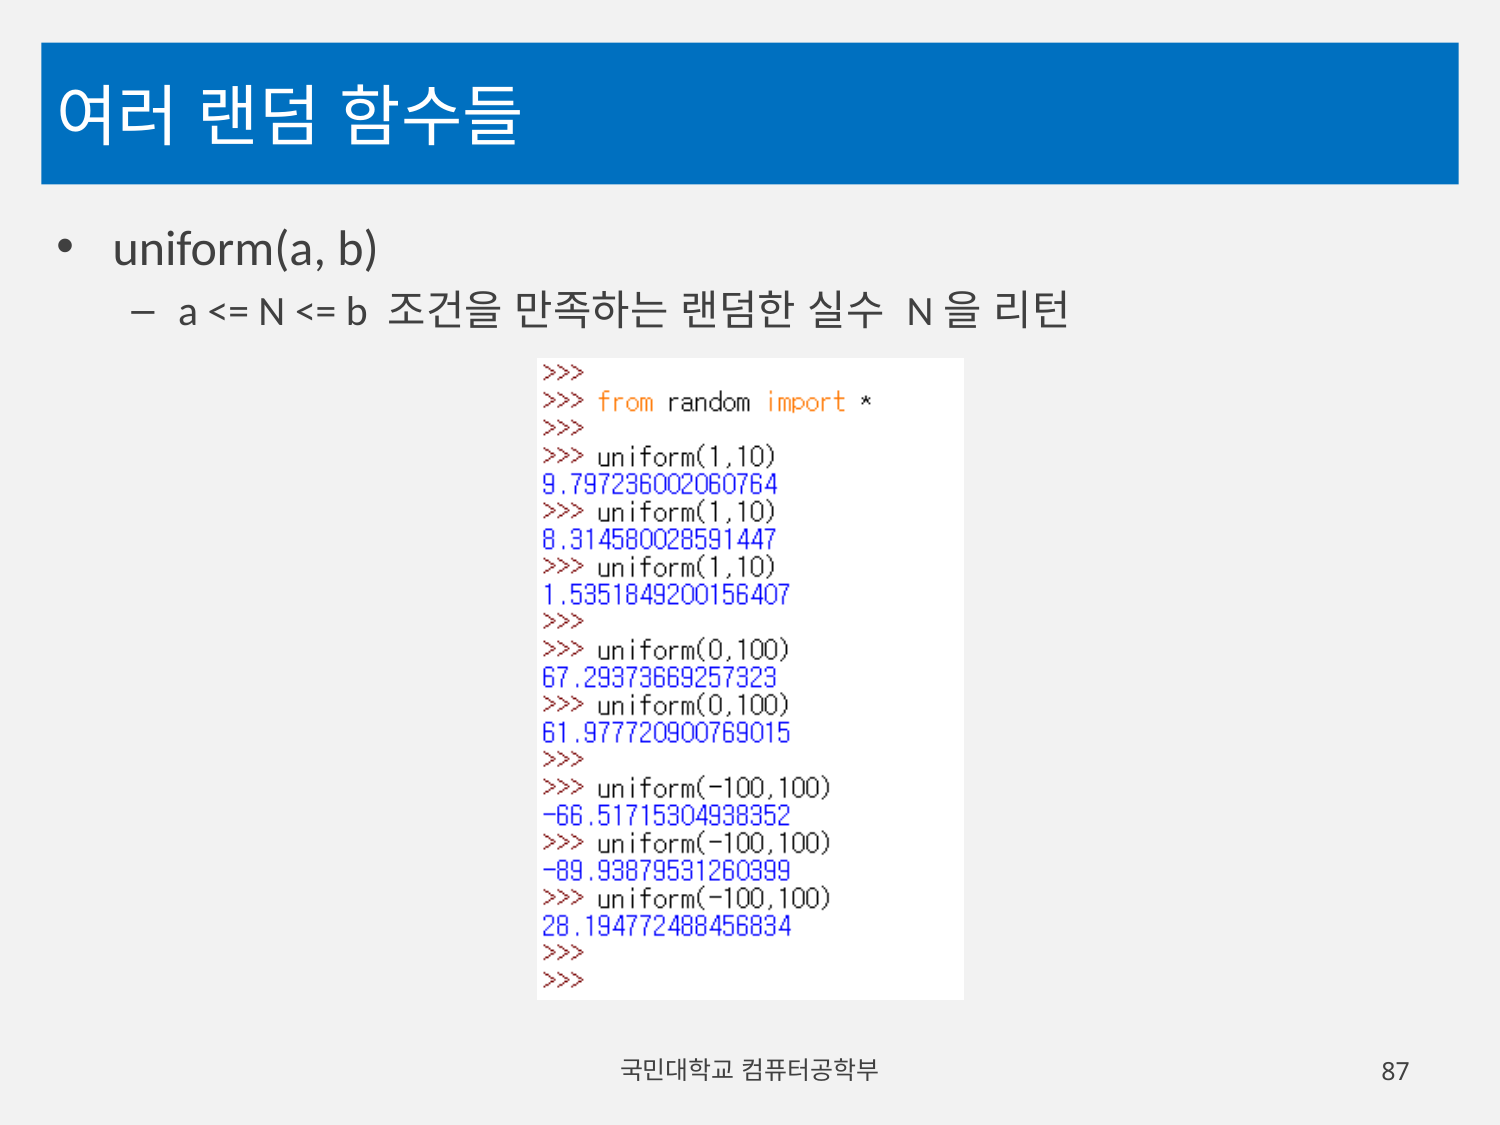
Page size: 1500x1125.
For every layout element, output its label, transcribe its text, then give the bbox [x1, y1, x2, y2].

footer 국민대학교 컴퓨터공학부 [466, 1042, 1034, 1103]
picture [537, 358, 964, 1000]
list uniform(a, b) a <= N <= b 조건을 만족하는 랜덤한 실수 N을 리턴 [41, 208, 1459, 1000]
title 여러 랜덤 함수들 [41, 42, 1459, 185]
slide_number 87 [1074, 1042, 1425, 1103]
